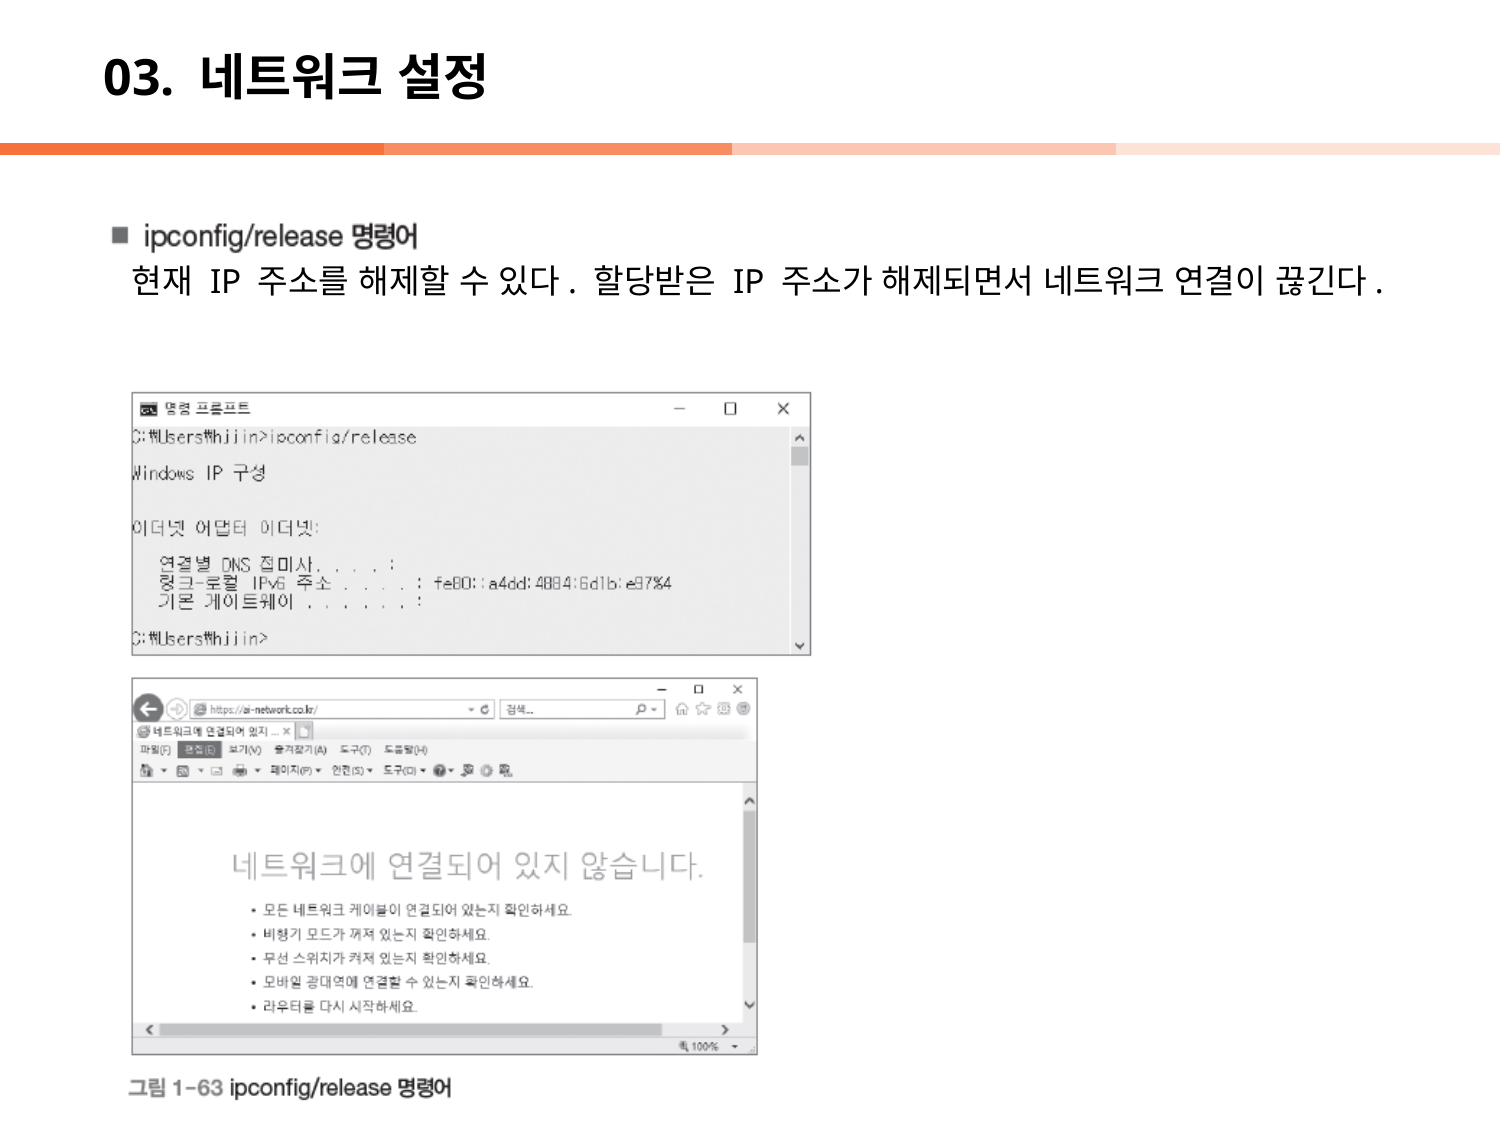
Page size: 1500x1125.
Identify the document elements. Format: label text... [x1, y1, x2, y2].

list 현재 IP 주소를 해제할 수 있다. 할당받은 IP 주소가 해제되면서 네트워크 연결이 끊긴다. [88, 196, 1436, 1083]
picture [123, 385, 823, 1113]
picture [100, 219, 423, 258]
title 03. 네트워크 설정 [88, 30, 1330, 121]
